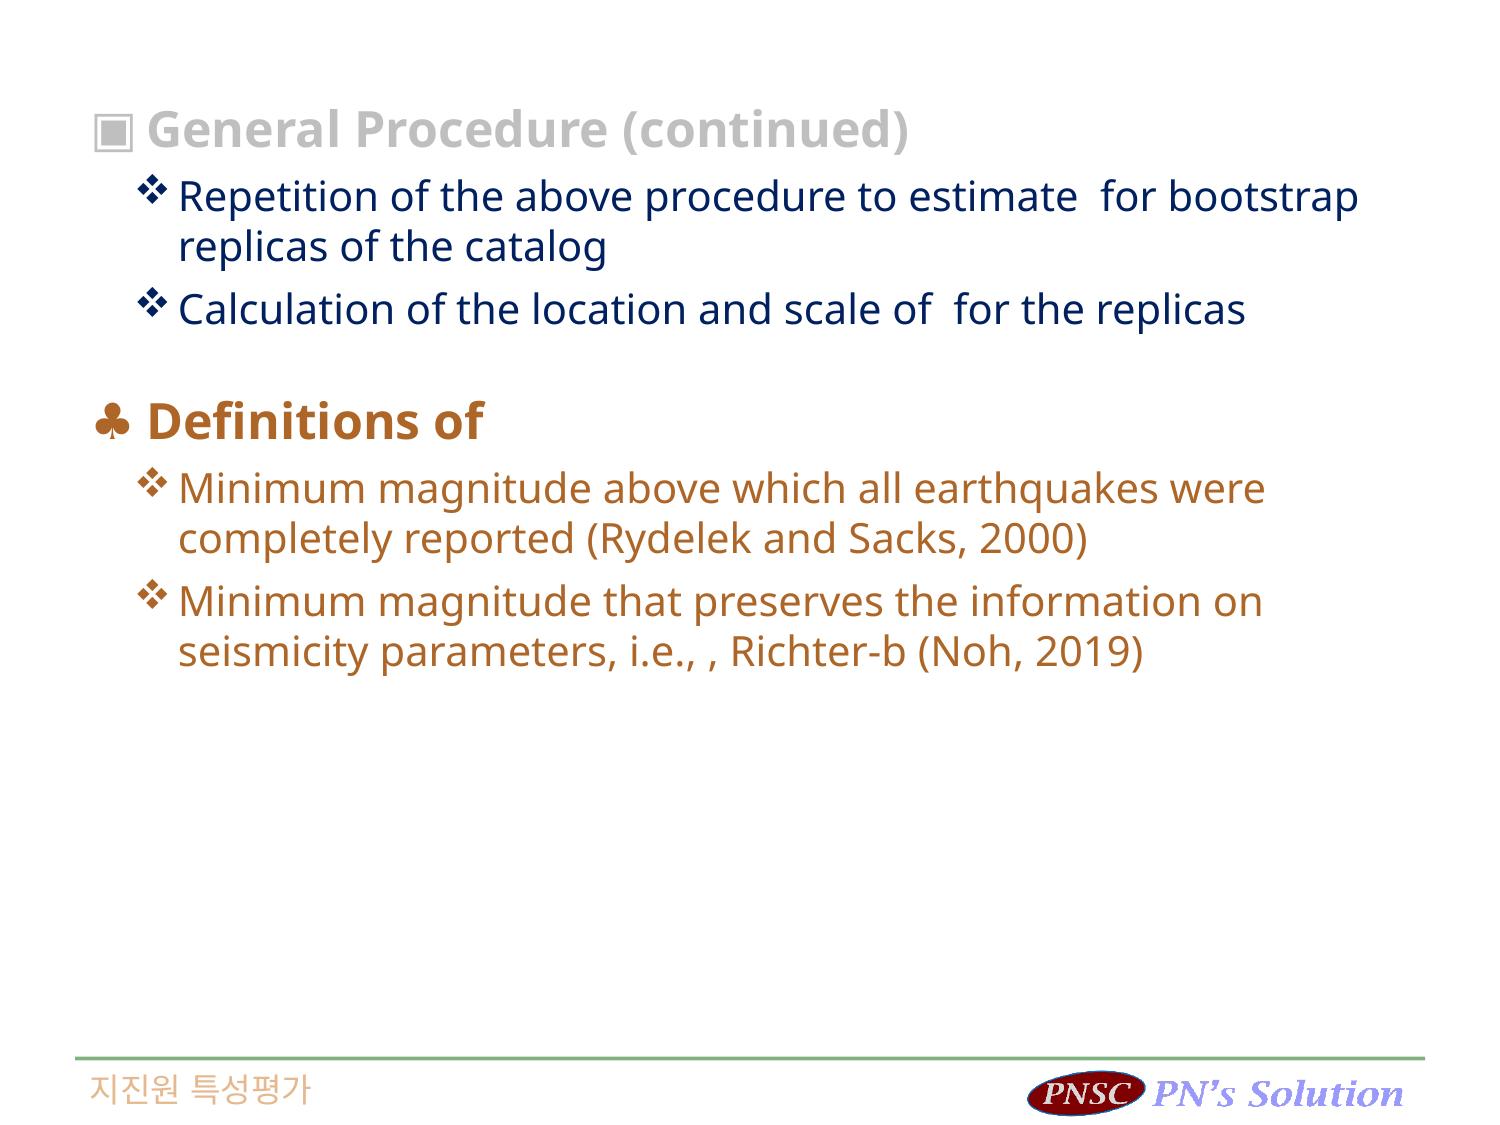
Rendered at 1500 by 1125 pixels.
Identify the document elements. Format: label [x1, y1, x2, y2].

picture [1022, 1062, 1425, 1125]
